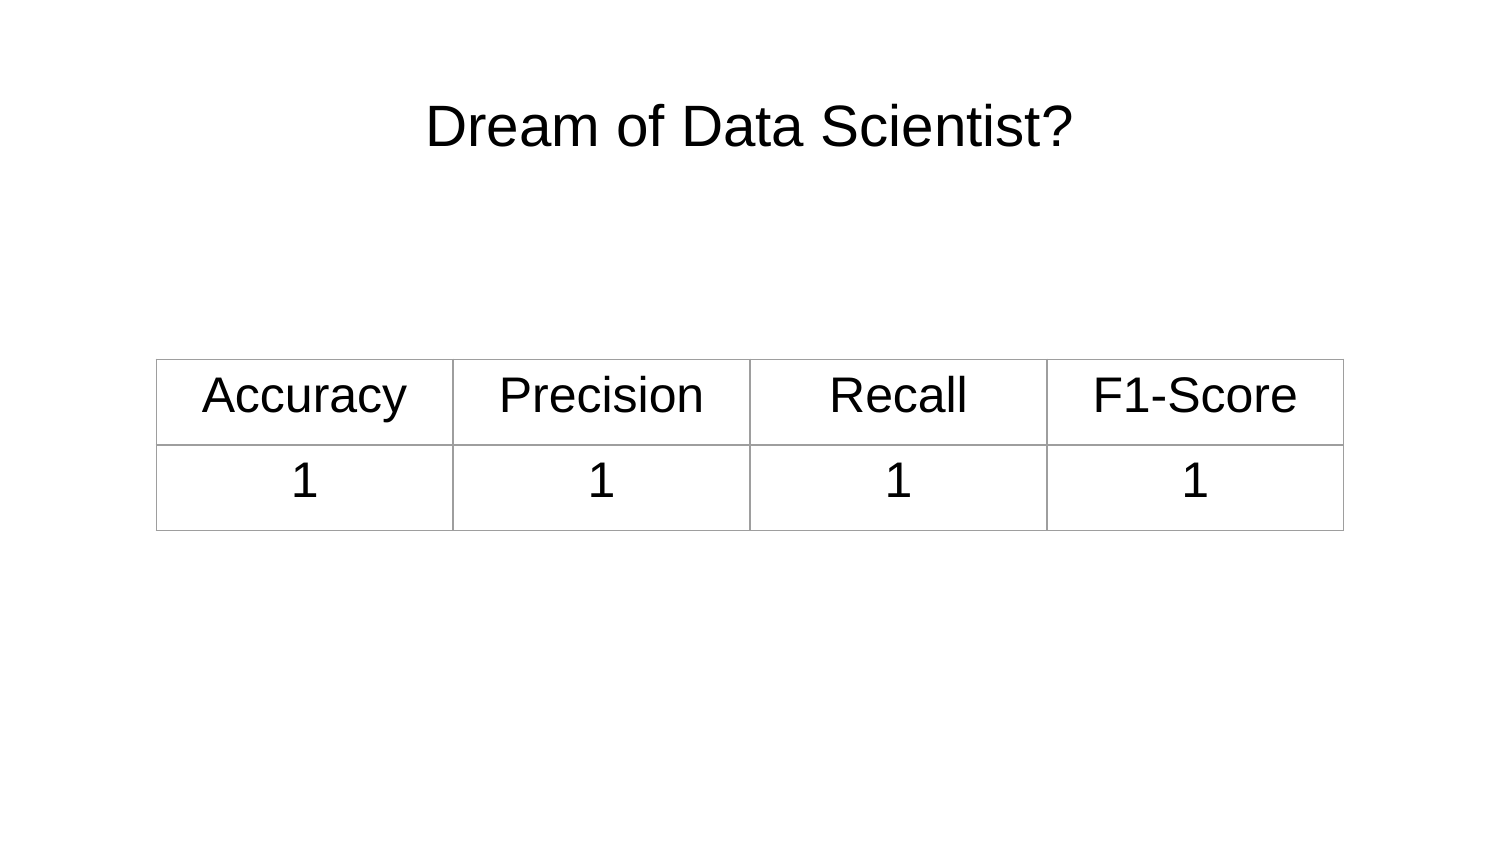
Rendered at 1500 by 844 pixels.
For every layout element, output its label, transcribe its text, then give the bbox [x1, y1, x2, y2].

text_box Dream of Data Scientist? [51, 72, 1449, 167]
text_box [51, 189, 1449, 750]
table_cell 1 [454, 446, 749, 530]
table_cell 1 [157, 446, 452, 530]
table_header Accuracy [157, 360, 452, 444]
table_header Precision [454, 360, 749, 444]
table_cell 1 [1048, 446, 1343, 530]
table_header Recall [751, 360, 1046, 444]
table_cell 1 [751, 446, 1046, 530]
table_header F1-Score [1048, 360, 1343, 444]
